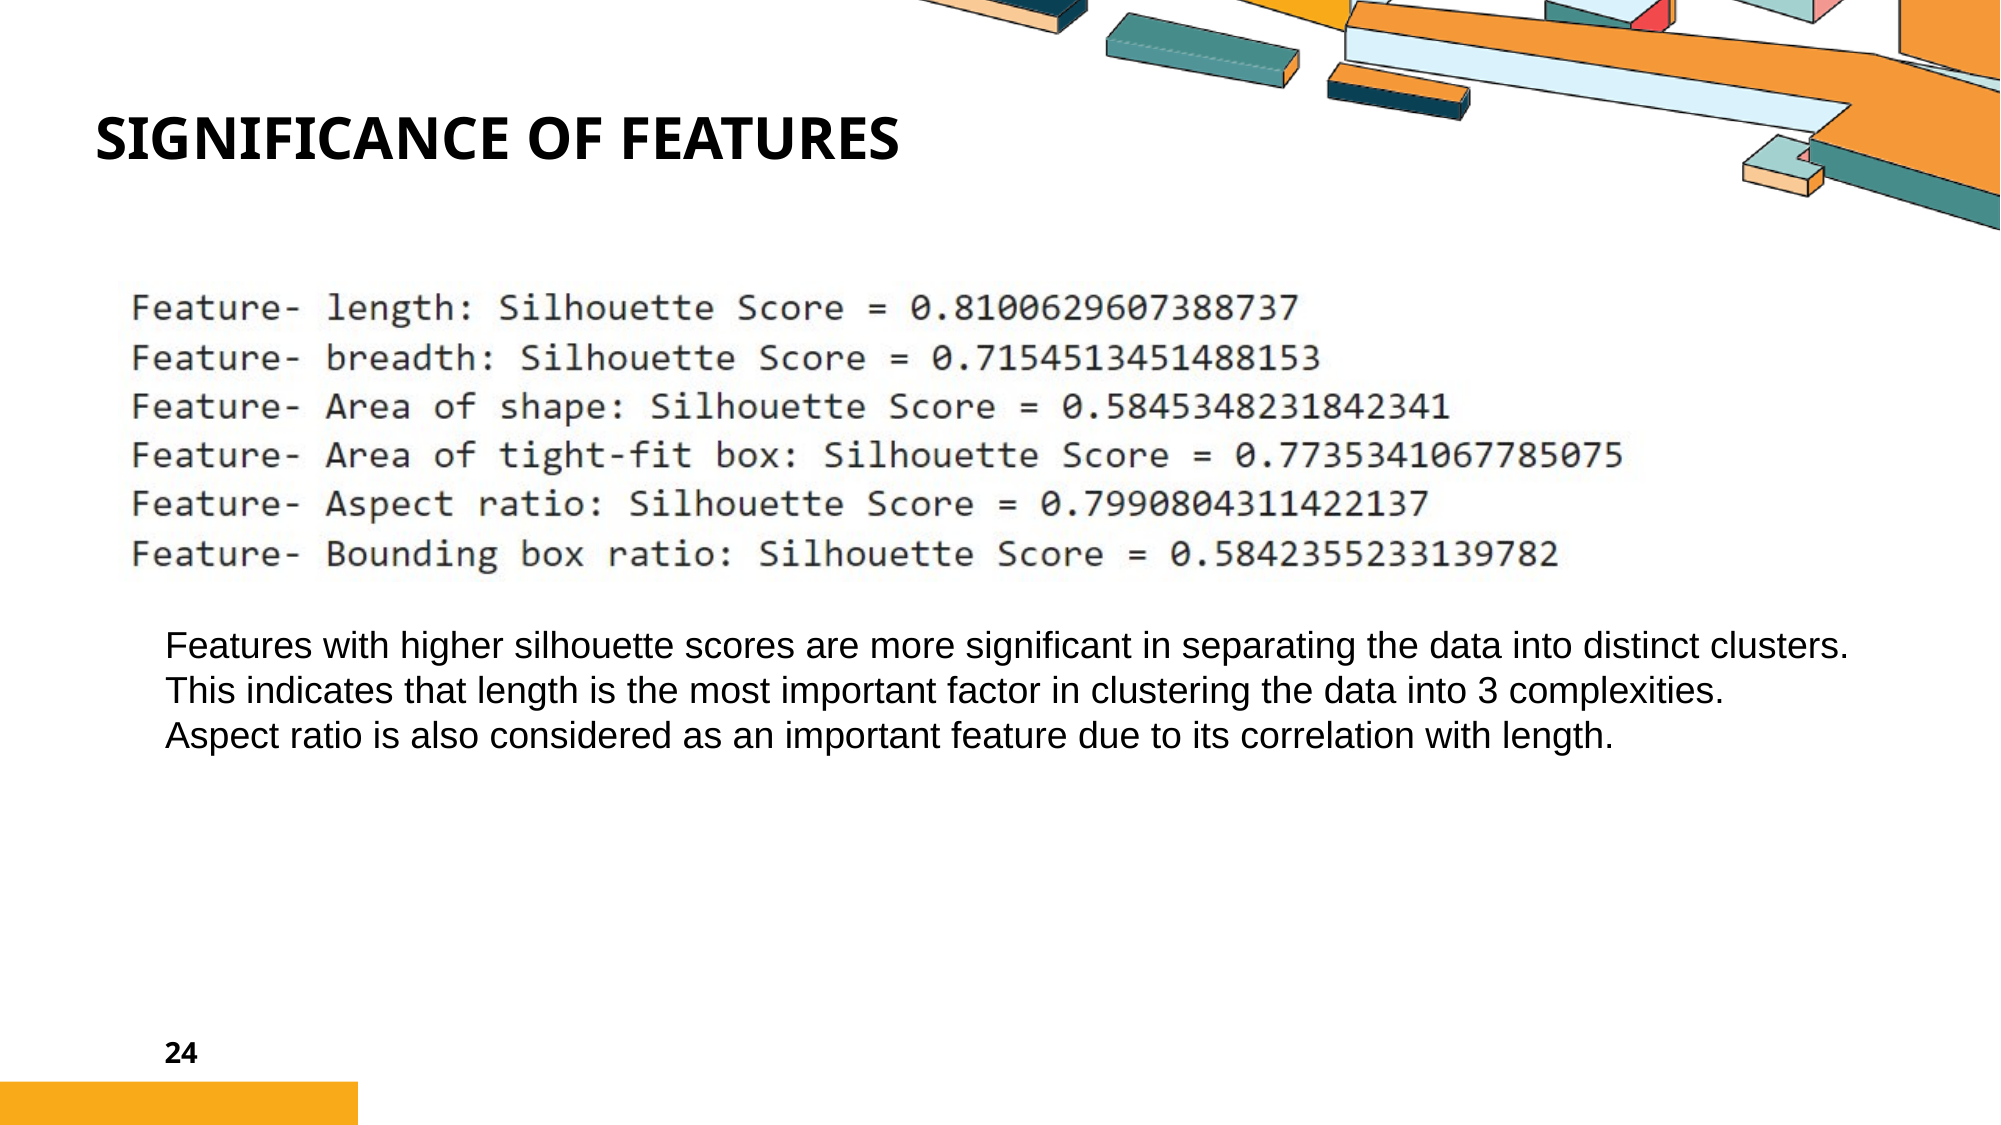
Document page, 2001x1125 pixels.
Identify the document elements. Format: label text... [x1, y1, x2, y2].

text_box Features with higher silhouette scores are more significant in separating the data into distinct clusters. This indicates that length is the most important factor in clustering the data into 3 complexities. Aspect ratio is also considered as an important feature due to its correlation with length. [149, 613, 1869, 764]
picture [118, 281, 1647, 582]
title Significance of features [80, 0, 1238, 180]
picture [816, 0, 2000, 236]
slide_number 24 [149, 1024, 345, 1085]
